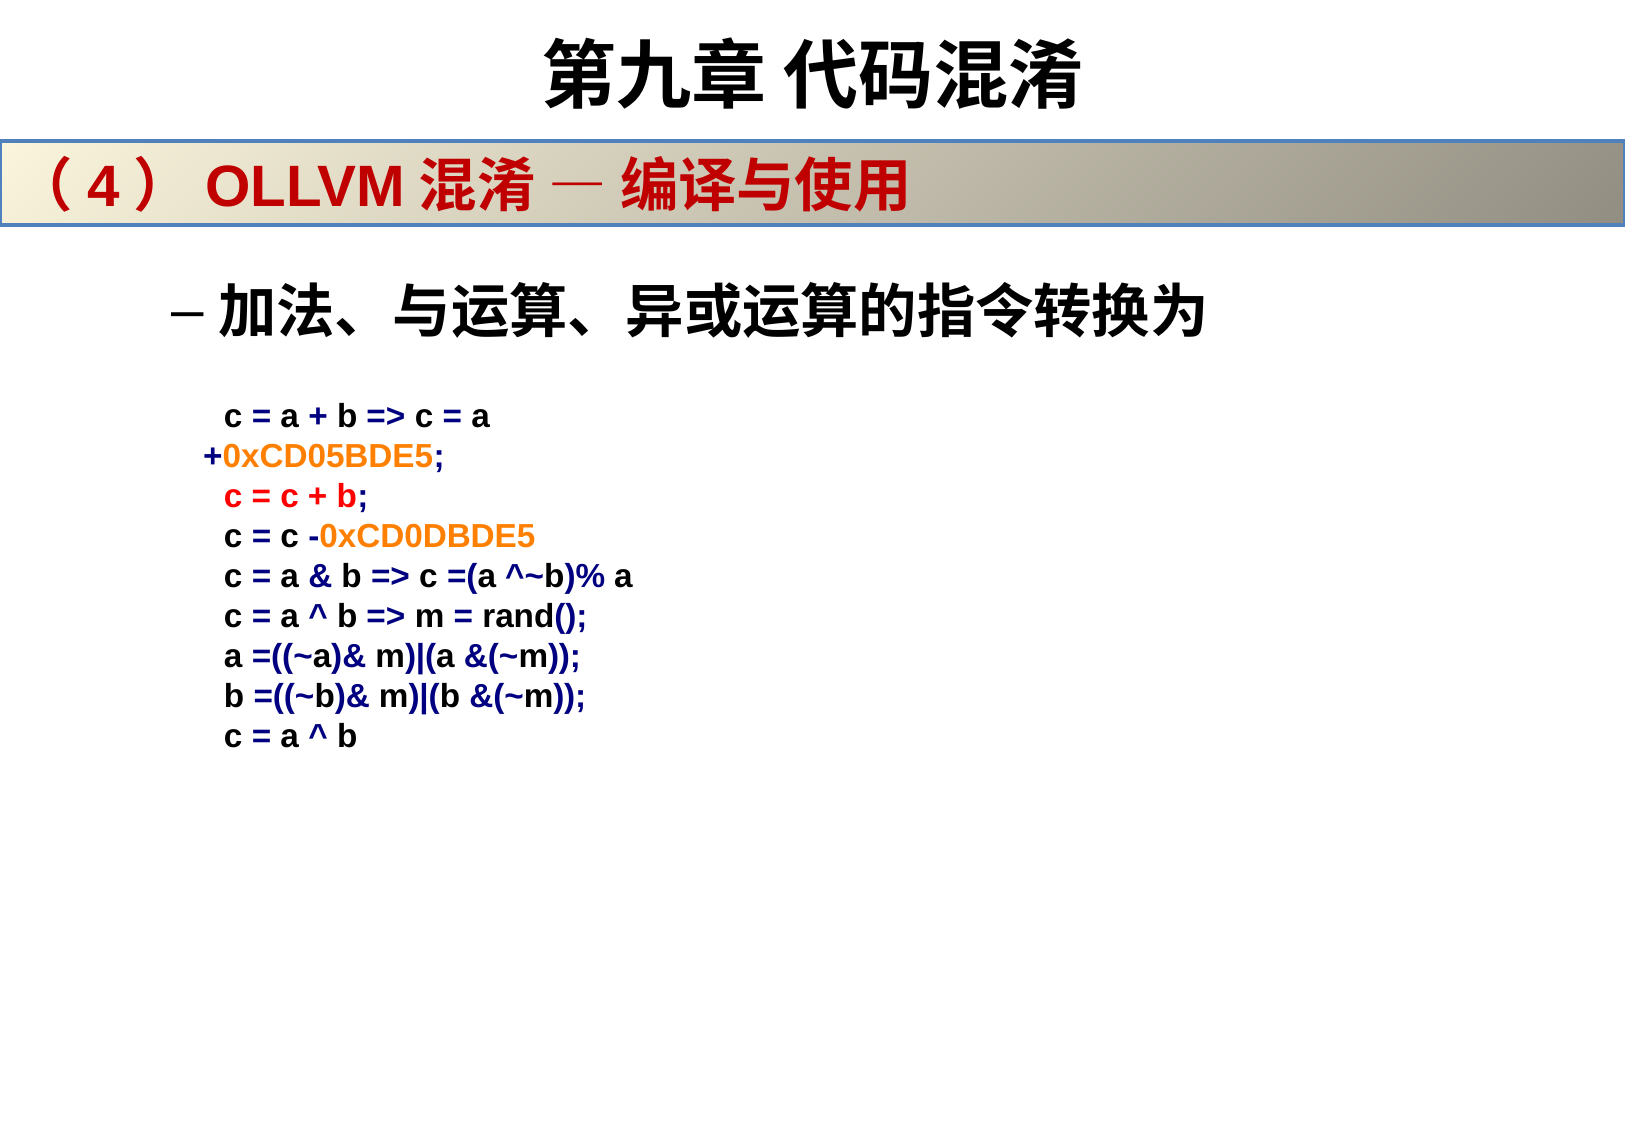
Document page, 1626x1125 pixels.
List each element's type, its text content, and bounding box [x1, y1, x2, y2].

title 第九章 代码混淆 [81, 19, 1544, 126]
text_box c = a + b => c = a +0xCD05BDE5; c = c + b; c = c -0xCD0DBDE5 c = a & b => c =(a ^~b)% a c = a ^ b => m = rand(); a =((~a)& m)|(a &(~m)); b =((~b)& m)|(b &(~m)); c = a ^ b [188, 407, 735, 742]
list 加法、与运算、异或运算的指令转换为 [81, 267, 1544, 882]
text_box （4）OLLVM混淆 — 编译与使用 [0, 139, 1625, 227]
